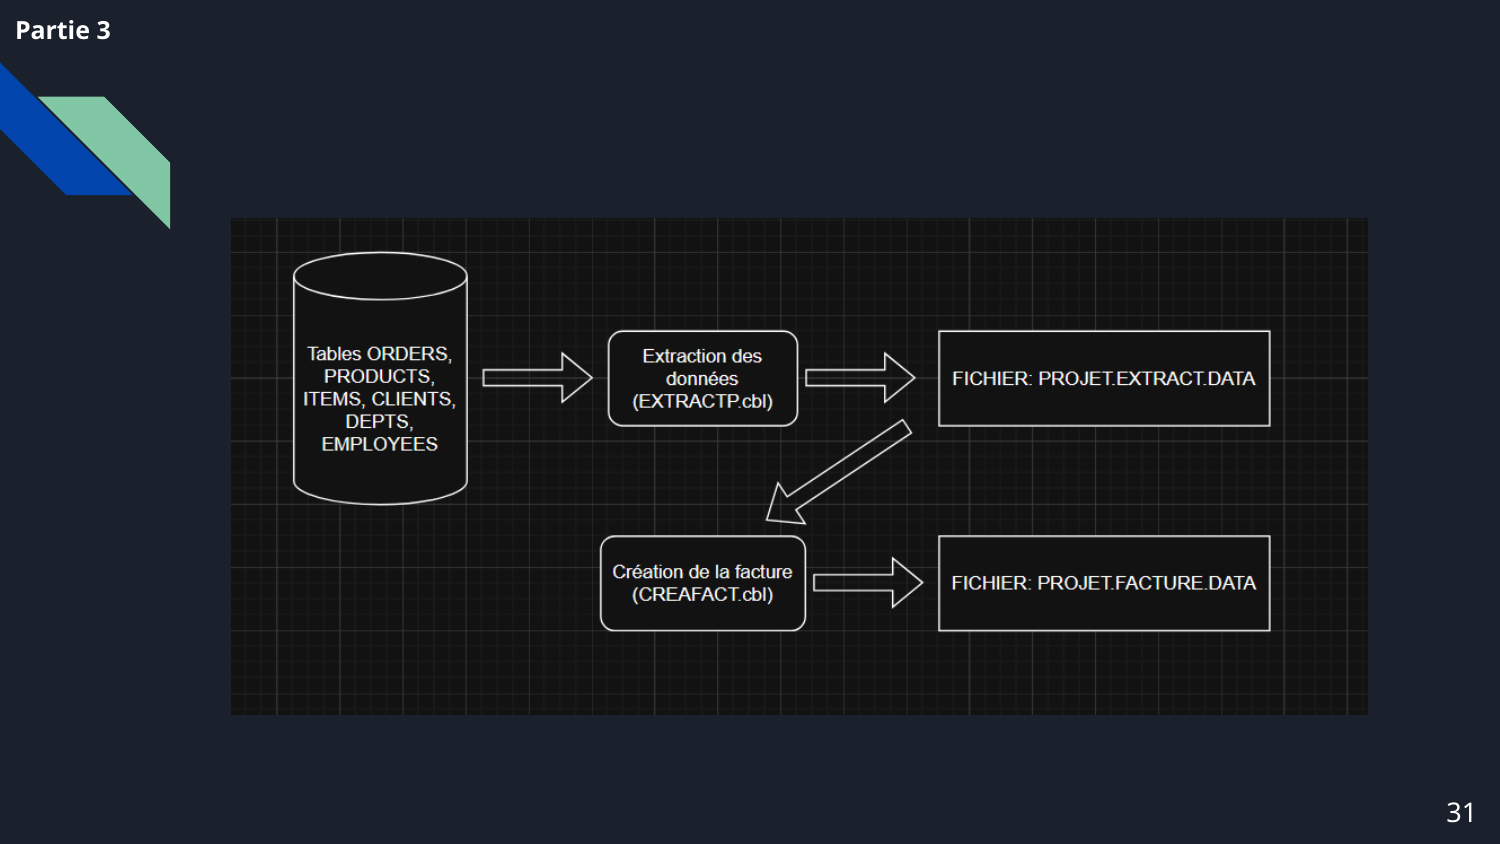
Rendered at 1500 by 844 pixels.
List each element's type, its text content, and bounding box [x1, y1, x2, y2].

text_box 31 [1431, 780, 1500, 843]
picture [231, 218, 1368, 715]
title Partie 3 [0, 0, 263, 150]
